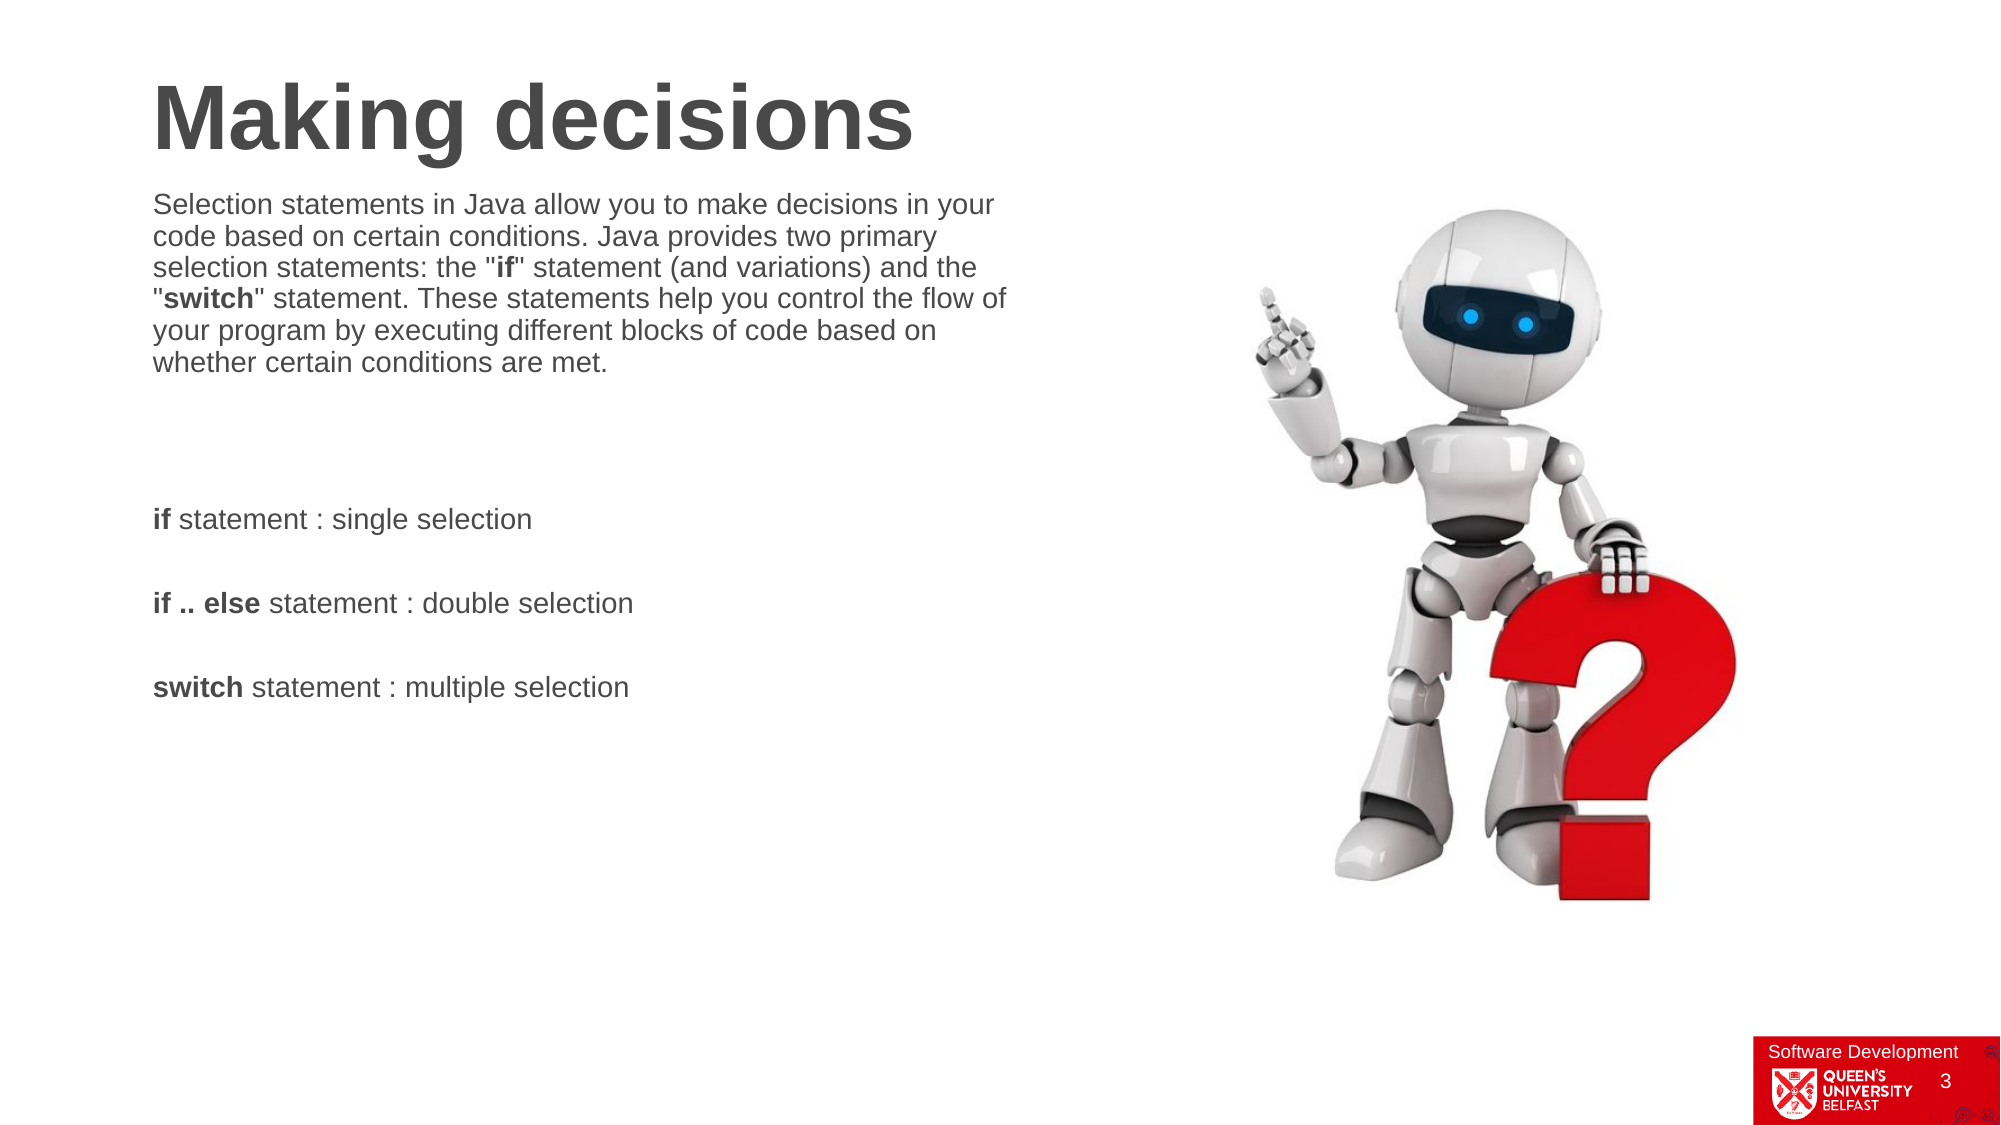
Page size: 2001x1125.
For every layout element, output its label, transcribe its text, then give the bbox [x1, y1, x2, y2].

list Selection statements in Java allow you to make decisions in your code based on certain conditions. Java provides two primary selection statements: the "if" statement (and variations) and the "switch" statement. These statements help you control the flow of your program by executing different blocks of code based on whether certain conditions are met. if statement : single selection if .. else statement : double selection switch statement : multiple selection [137, 181, 1050, 1063]
picture [1767, 1036, 2000, 1125]
title Making decisions [137, 62, 953, 167]
picture [1107, 166, 1885, 944]
